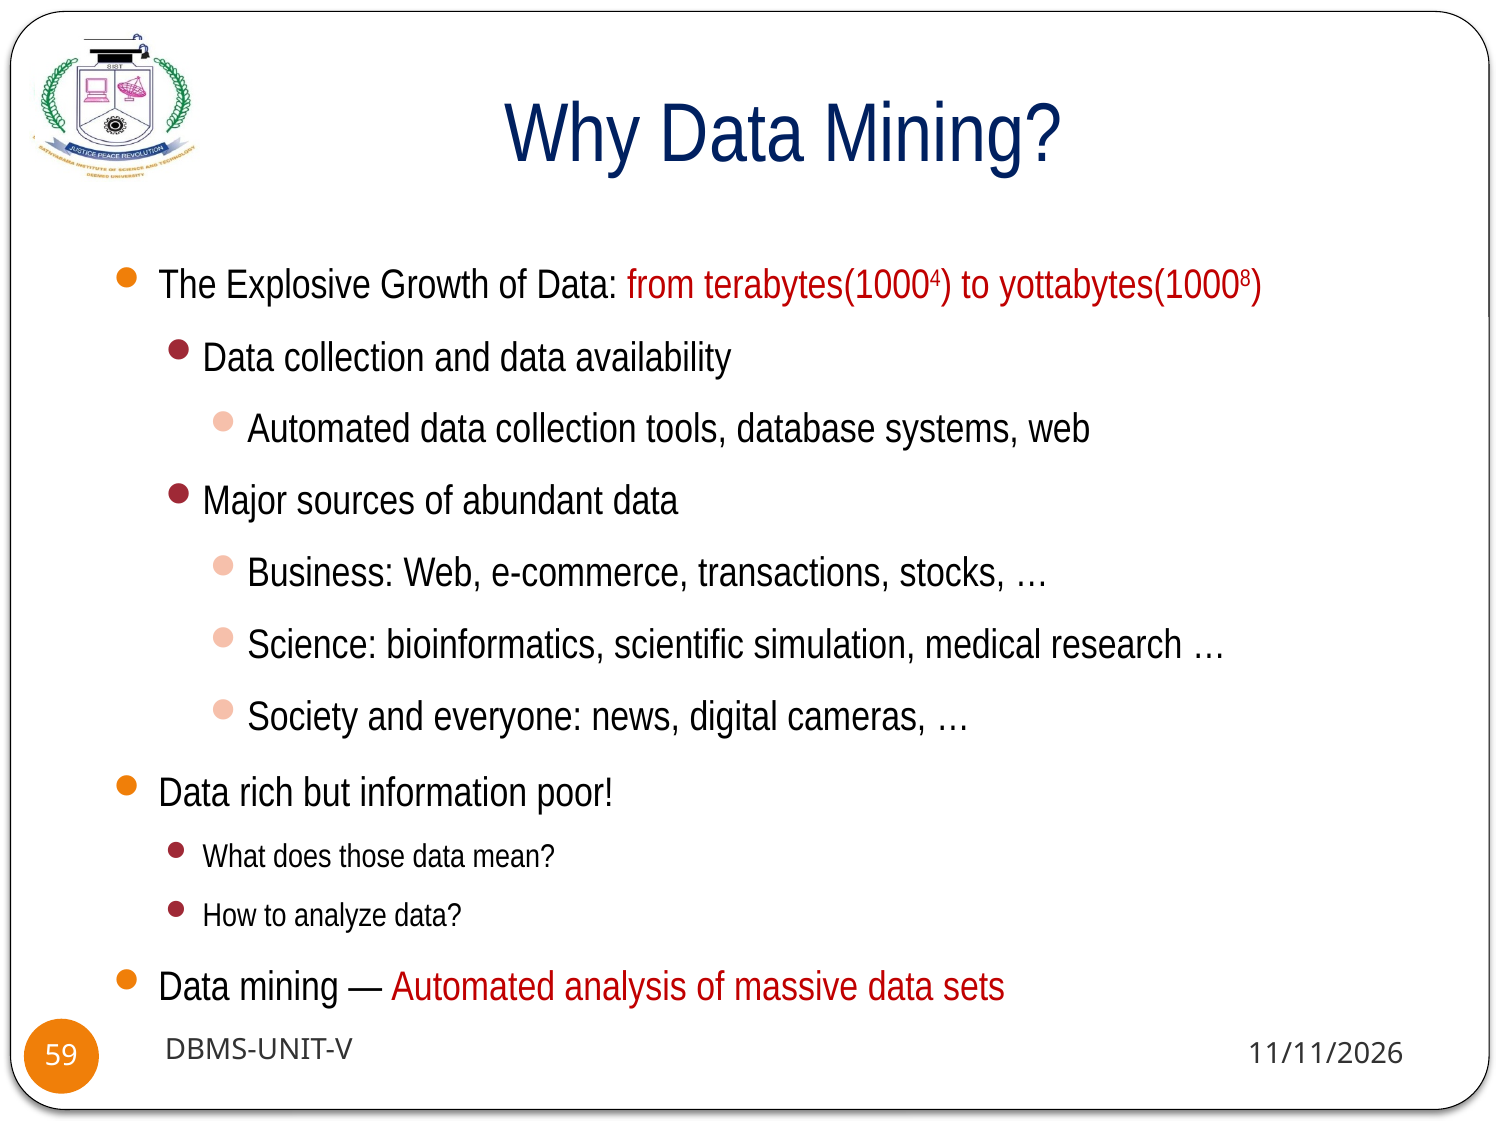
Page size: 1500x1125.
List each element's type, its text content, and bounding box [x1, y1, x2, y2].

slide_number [1012, 1024, 1419, 1094]
title Why Data Mining? [98, 42, 1449, 194]
picture [29, 30, 200, 182]
slide_number 59 [23, 1018, 99, 1094]
footer DBMS-UNIT-V [150, 1024, 800, 1088]
list The Explosive Growth of Data: from terabytes(10004) to yottabytes(10008) Data collection and data availability Automated data collection tools, database systems, web Major sources of abundant data Business: Web, e-commerce, transactions, stocks, … Science: bioinformatics, scientific simulation, medical research … Society and everyone: news, digital cameras, … Data rich but information poor! What does those data mean? How to analyze data? Data mining — Automated analysis of massive data sets [98, 235, 1500, 1024]
